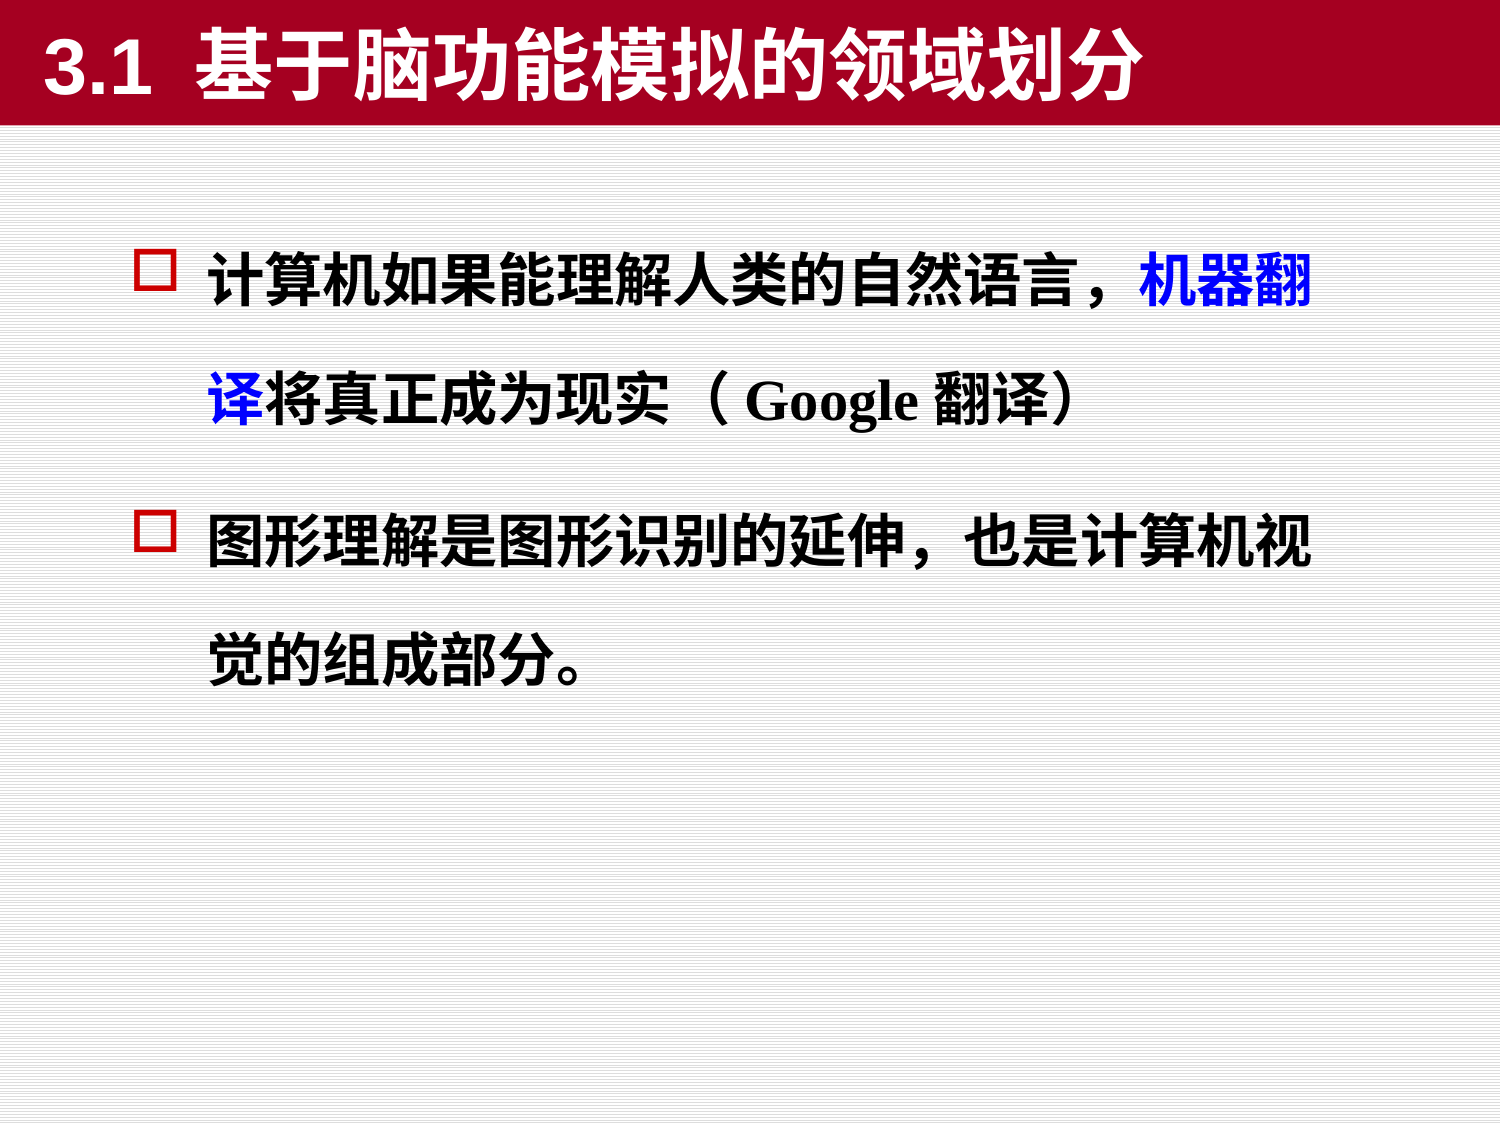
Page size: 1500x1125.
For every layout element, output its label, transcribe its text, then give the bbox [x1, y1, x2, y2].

list 计算机如果能理解人类的自然语言，机器翻译将真正成为现实（Google翻译） 图形理解是图形识别的延伸，也是计算机视觉的组成部分。 [114, 186, 1386, 620]
text_box 3.1 基于脑功能模拟的领域划分 [0, 0, 1500, 126]
